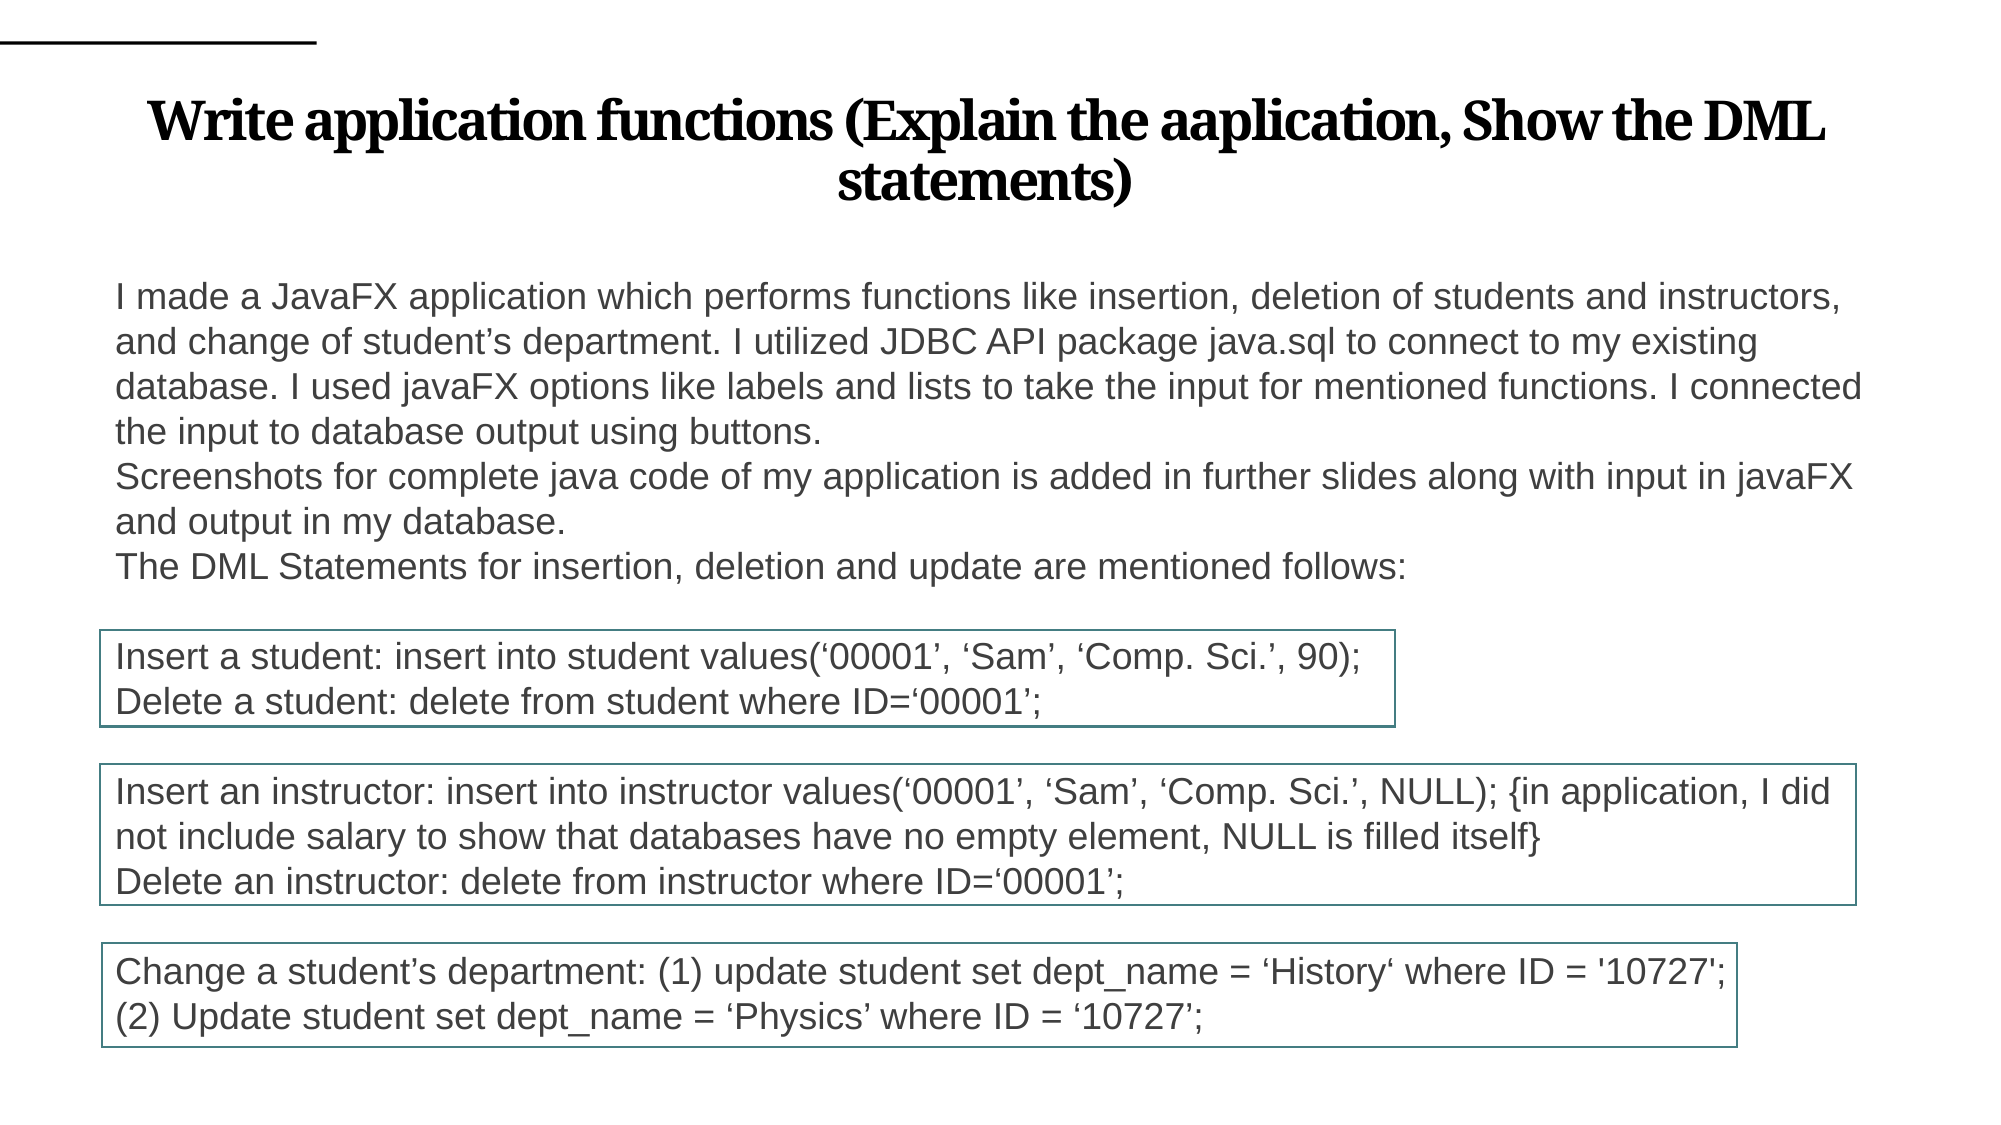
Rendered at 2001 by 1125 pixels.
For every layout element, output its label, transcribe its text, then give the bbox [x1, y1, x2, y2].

text_box [99, 763, 1857, 906]
text_box I made a JavaFX application which performs functions like insertion, deletion of students and instructors, and change of student’s department. I utilized JDBC API package java.sql to connect to my existing database. I used javaFX options like labels and lists to take the input for mentioned functions. I connected the input to database output using buttons. Screenshots for complete java code of my application is added in further slides along with input in javaFX and output in my database. The DML Statements for insertion, deletion and update are mentioned follows: Insert a student: insert into student values(‘00001’, ‘Sam’, ‘Comp. Sci.’, 90); Delete a student: delete from student where ID=‘00001’; Insert an instructor: insert into instructor values(‘00001’, ‘Sam’, ‘Comp. Sci.’, NULL); {in application, I did not include salary to show that databases have no empty element, NULL is filled itself} Delete an instructor: delete from instructor where ID=‘00001’; Change a student’s department: (1) update student set dept_name = ‘History‘ where ID = '10727'; (2) Update student set dept_name = ‘Physics’ where ID = ‘10727’; [100, 264, 1887, 1125]
text_box [101, 942, 1738, 1048]
title Write application functions (Explain the aaplication, Show the DML statements) [84, 85, 1903, 287]
text_box [99, 629, 1396, 728]
